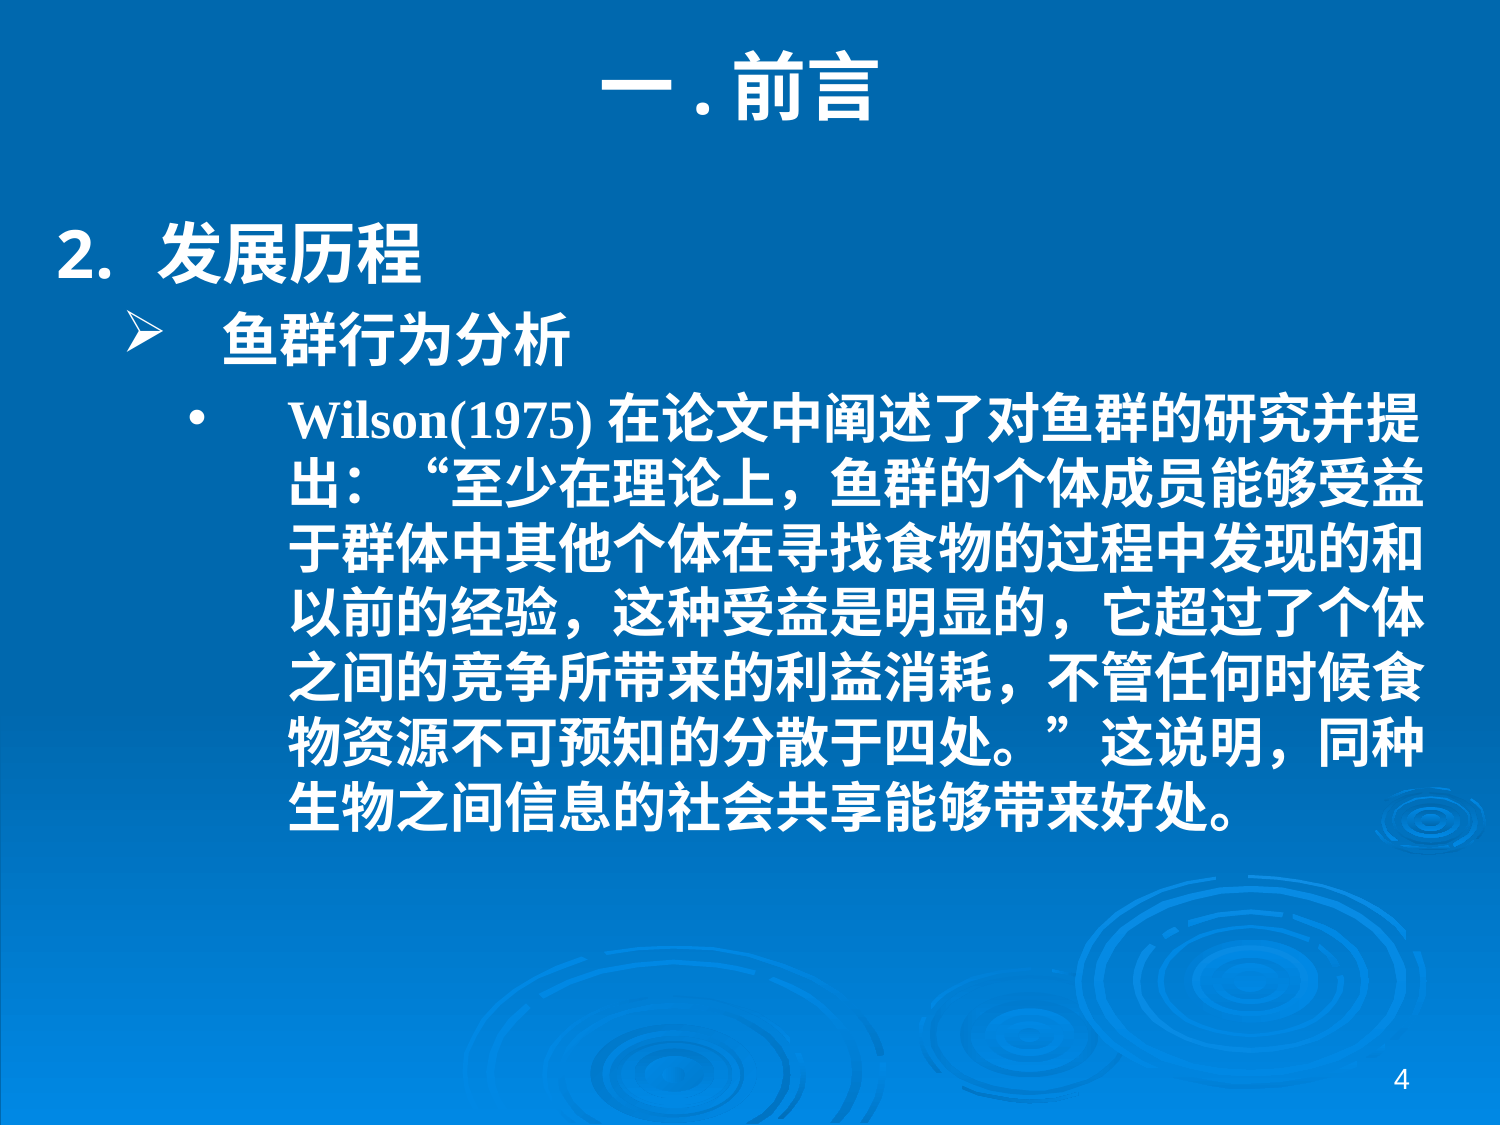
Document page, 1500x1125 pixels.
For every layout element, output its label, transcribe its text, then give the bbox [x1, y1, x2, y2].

slide_number 4 [1074, 1059, 1426, 1103]
title 一.前言 [33, 30, 1448, 138]
list 发展历程 鱼群行为分析 Wilson(1975)在论文中阐述了对鱼群的研究并提出：“至少在理论上，鱼群的个体成员能够受益于群体中其他个体在寻找食物的过程中发现的和以前的经验，这种受益是明显的，它超过了个体之间的竞争所带来的利益消耗，不管任何时候食物资源不可预知的分散于四处。”这说明，同种生物之间信息的社会共享能够带来好处。 [40, 219, 1460, 1059]
